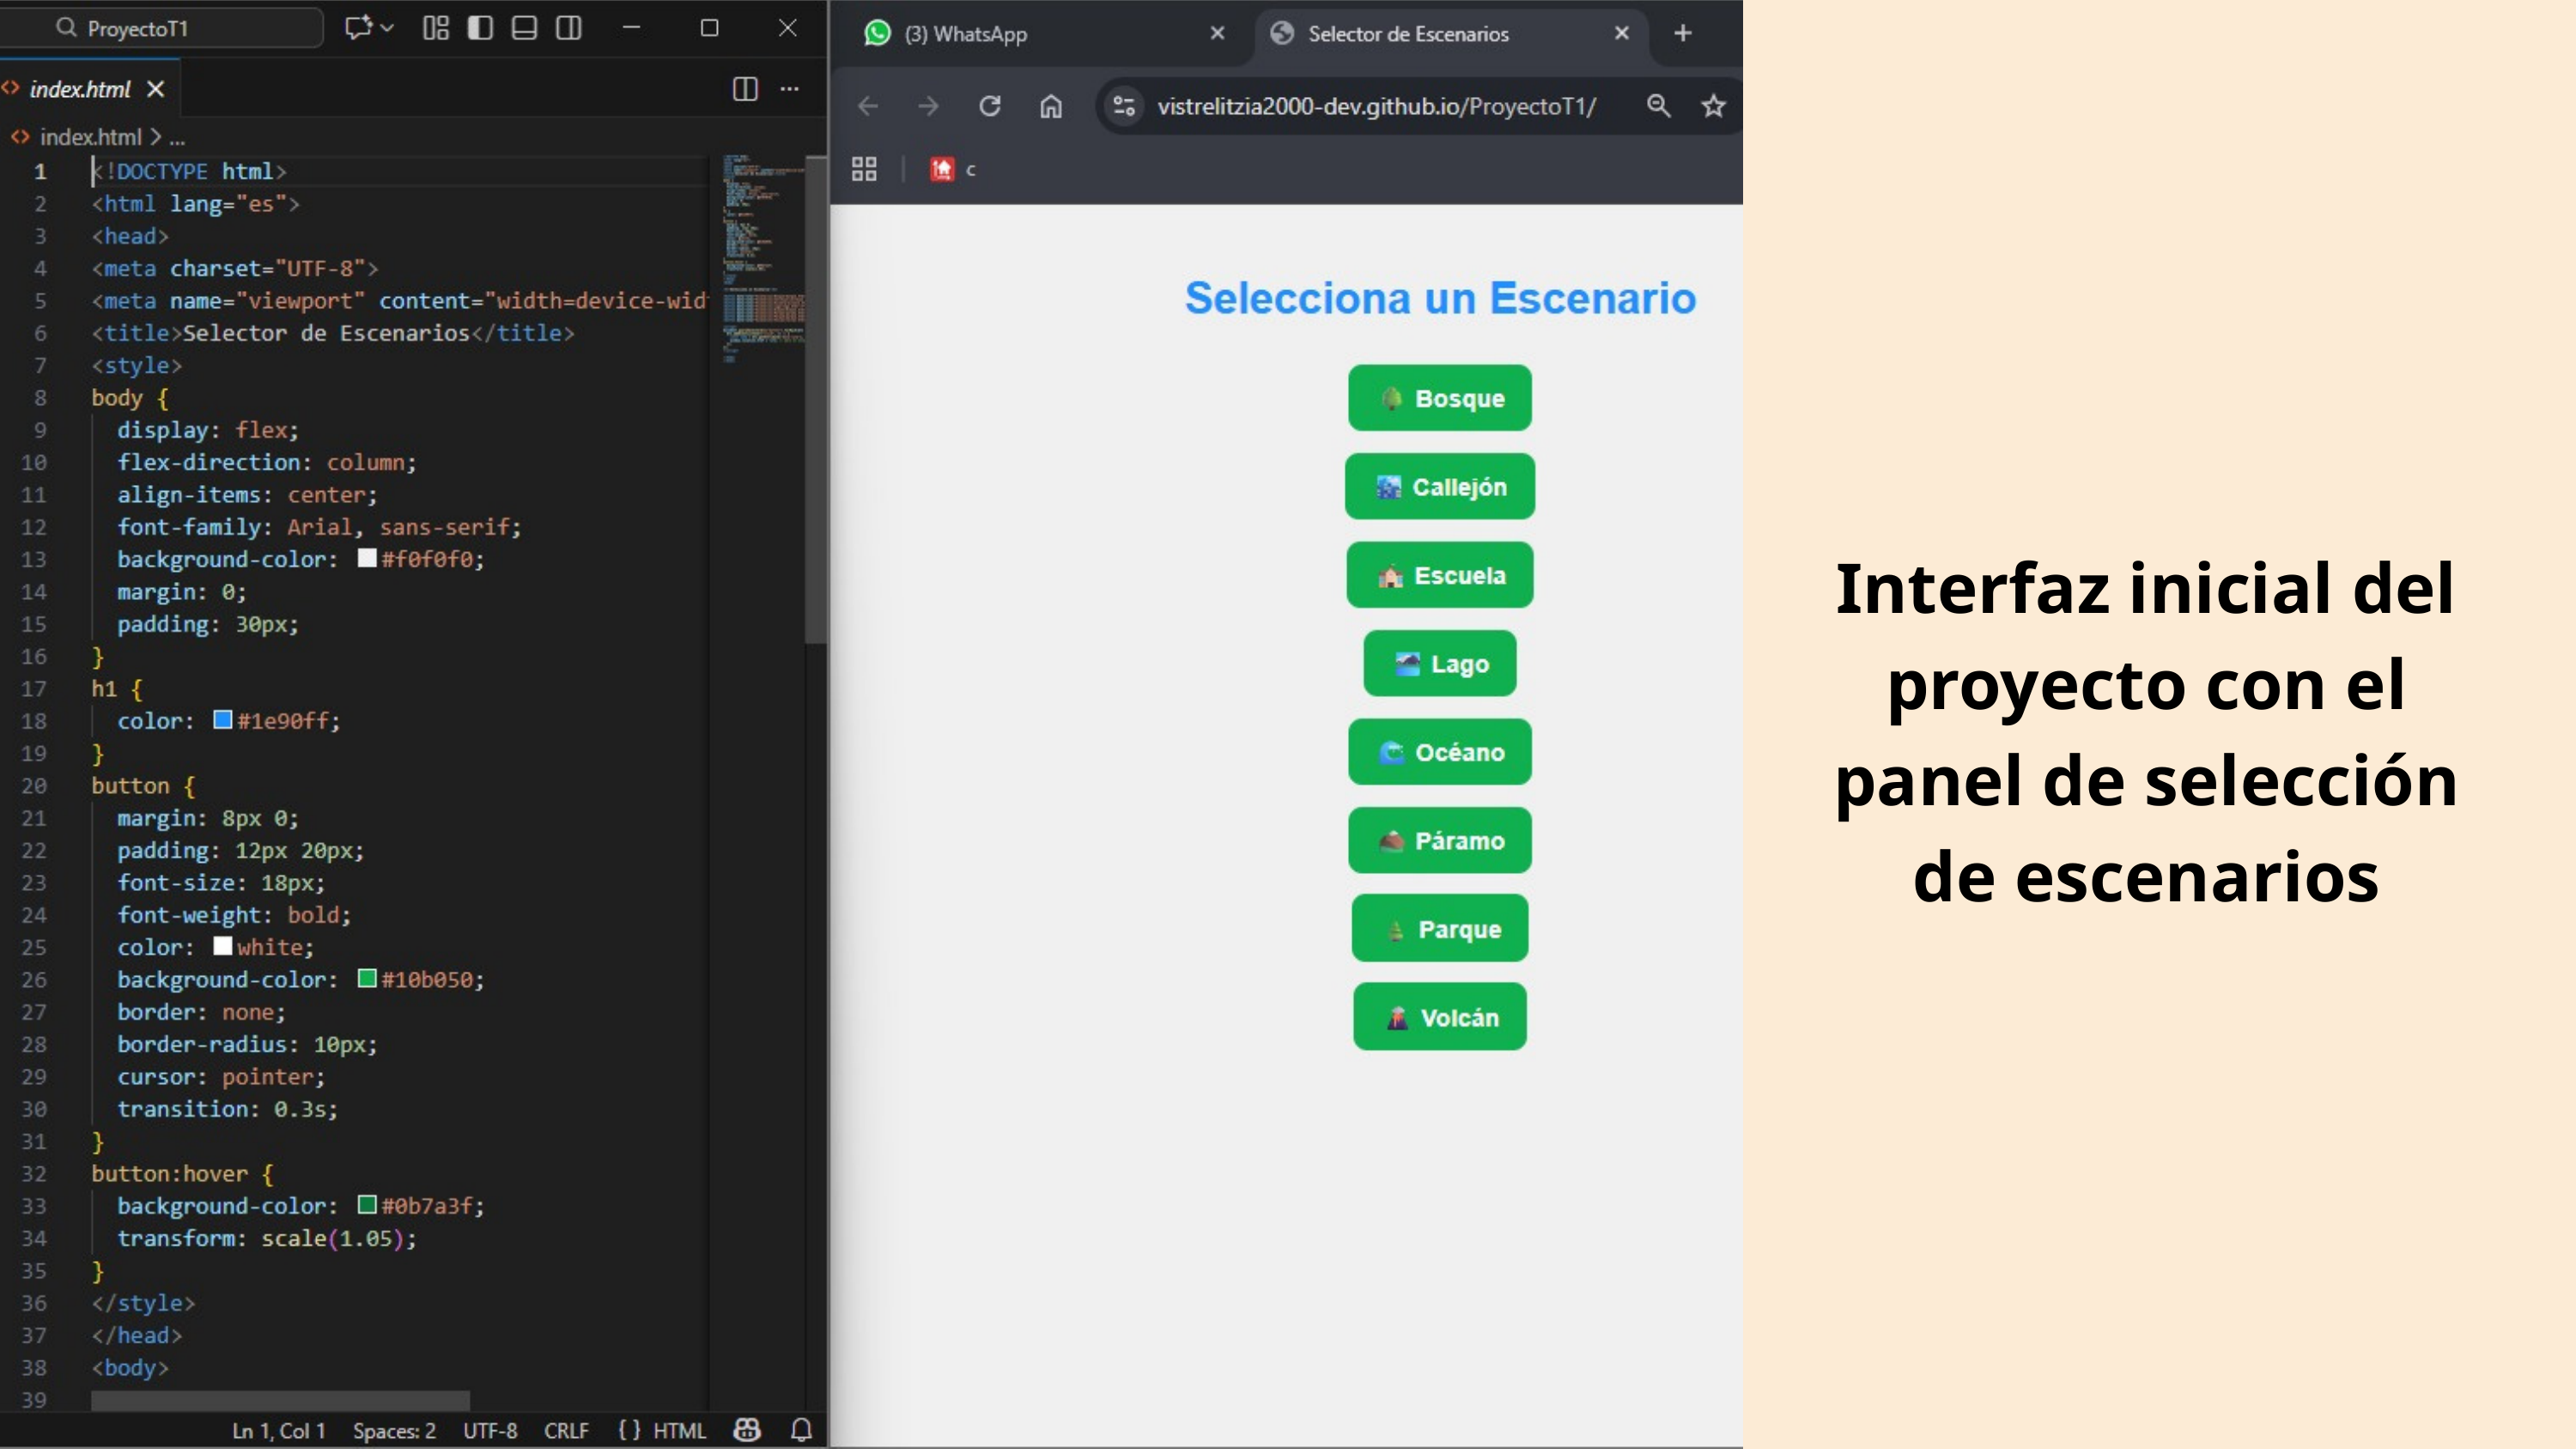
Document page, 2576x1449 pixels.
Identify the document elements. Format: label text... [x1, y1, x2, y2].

text_box Interfaz inicial del proyecto con el panel de selección de escenarios [1800, 530, 2494, 915]
text_box [0, 0, 1743, 1449]
